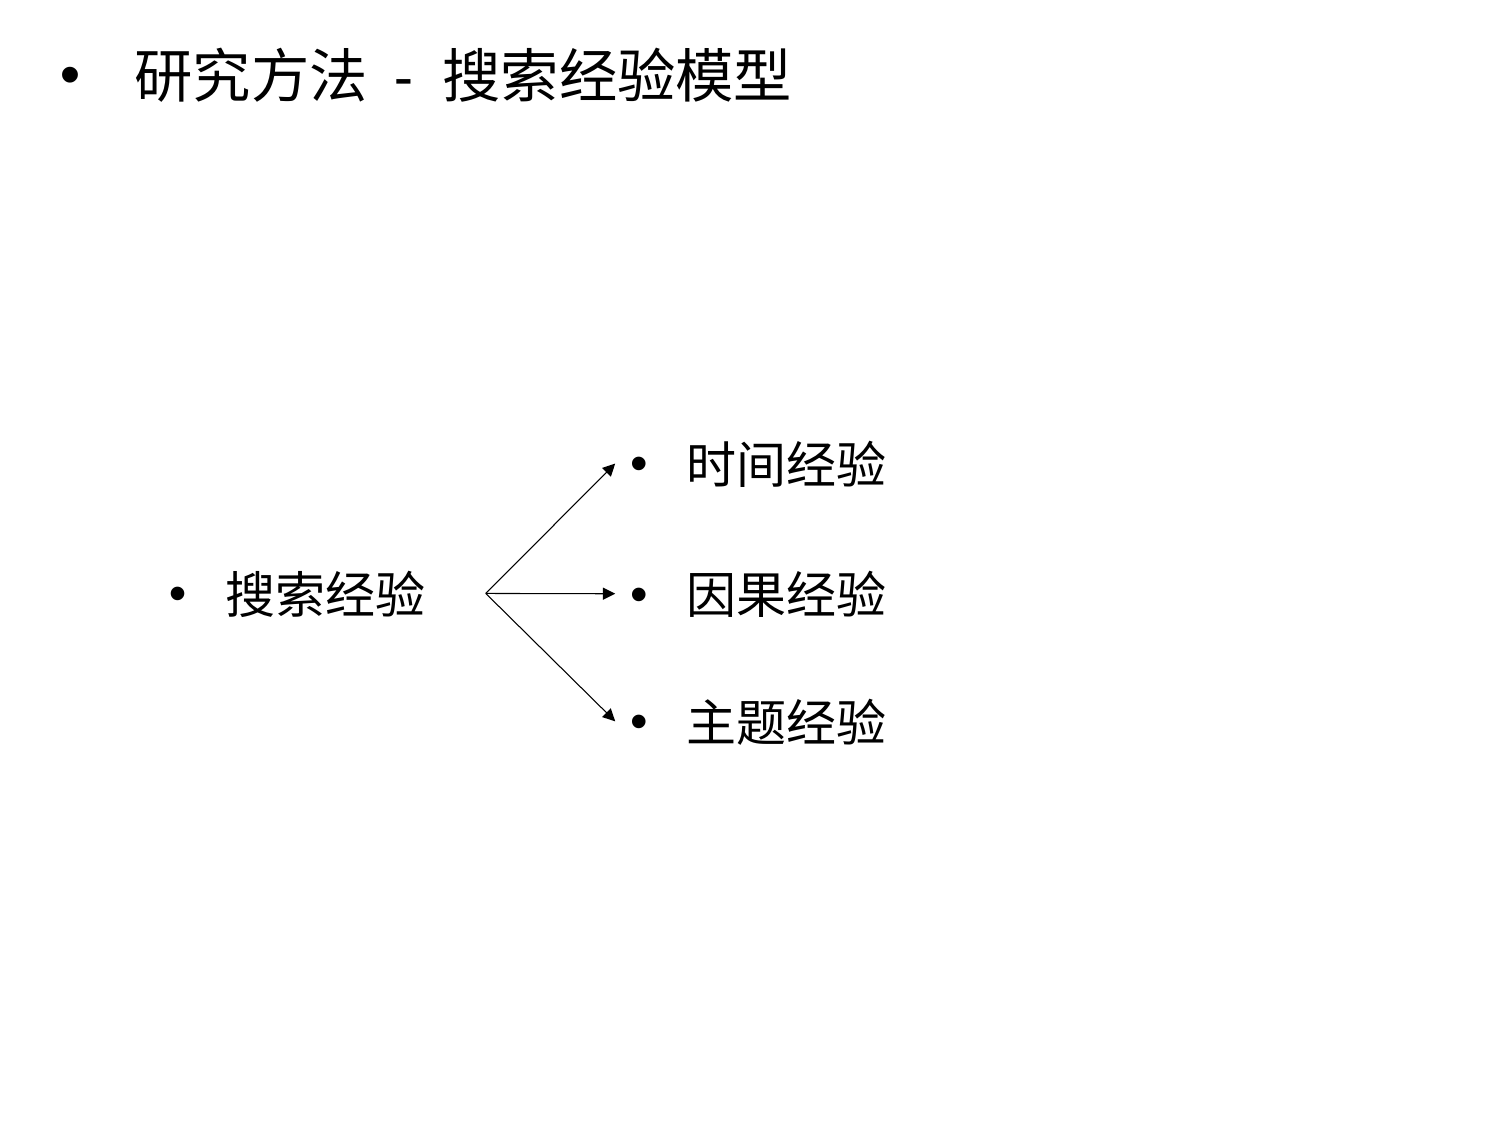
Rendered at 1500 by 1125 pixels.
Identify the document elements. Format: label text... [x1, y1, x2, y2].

text_box 时间经验 [615, 426, 948, 501]
text_box 搜索经验 [153, 556, 485, 631]
text_box 研究方法 - 搜索经验模型 [44, 31, 1442, 117]
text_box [485, 593, 616, 722]
text_box 因果经验 [616, 556, 948, 632]
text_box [485, 464, 616, 593]
text_box 主题经验 [615, 683, 948, 759]
